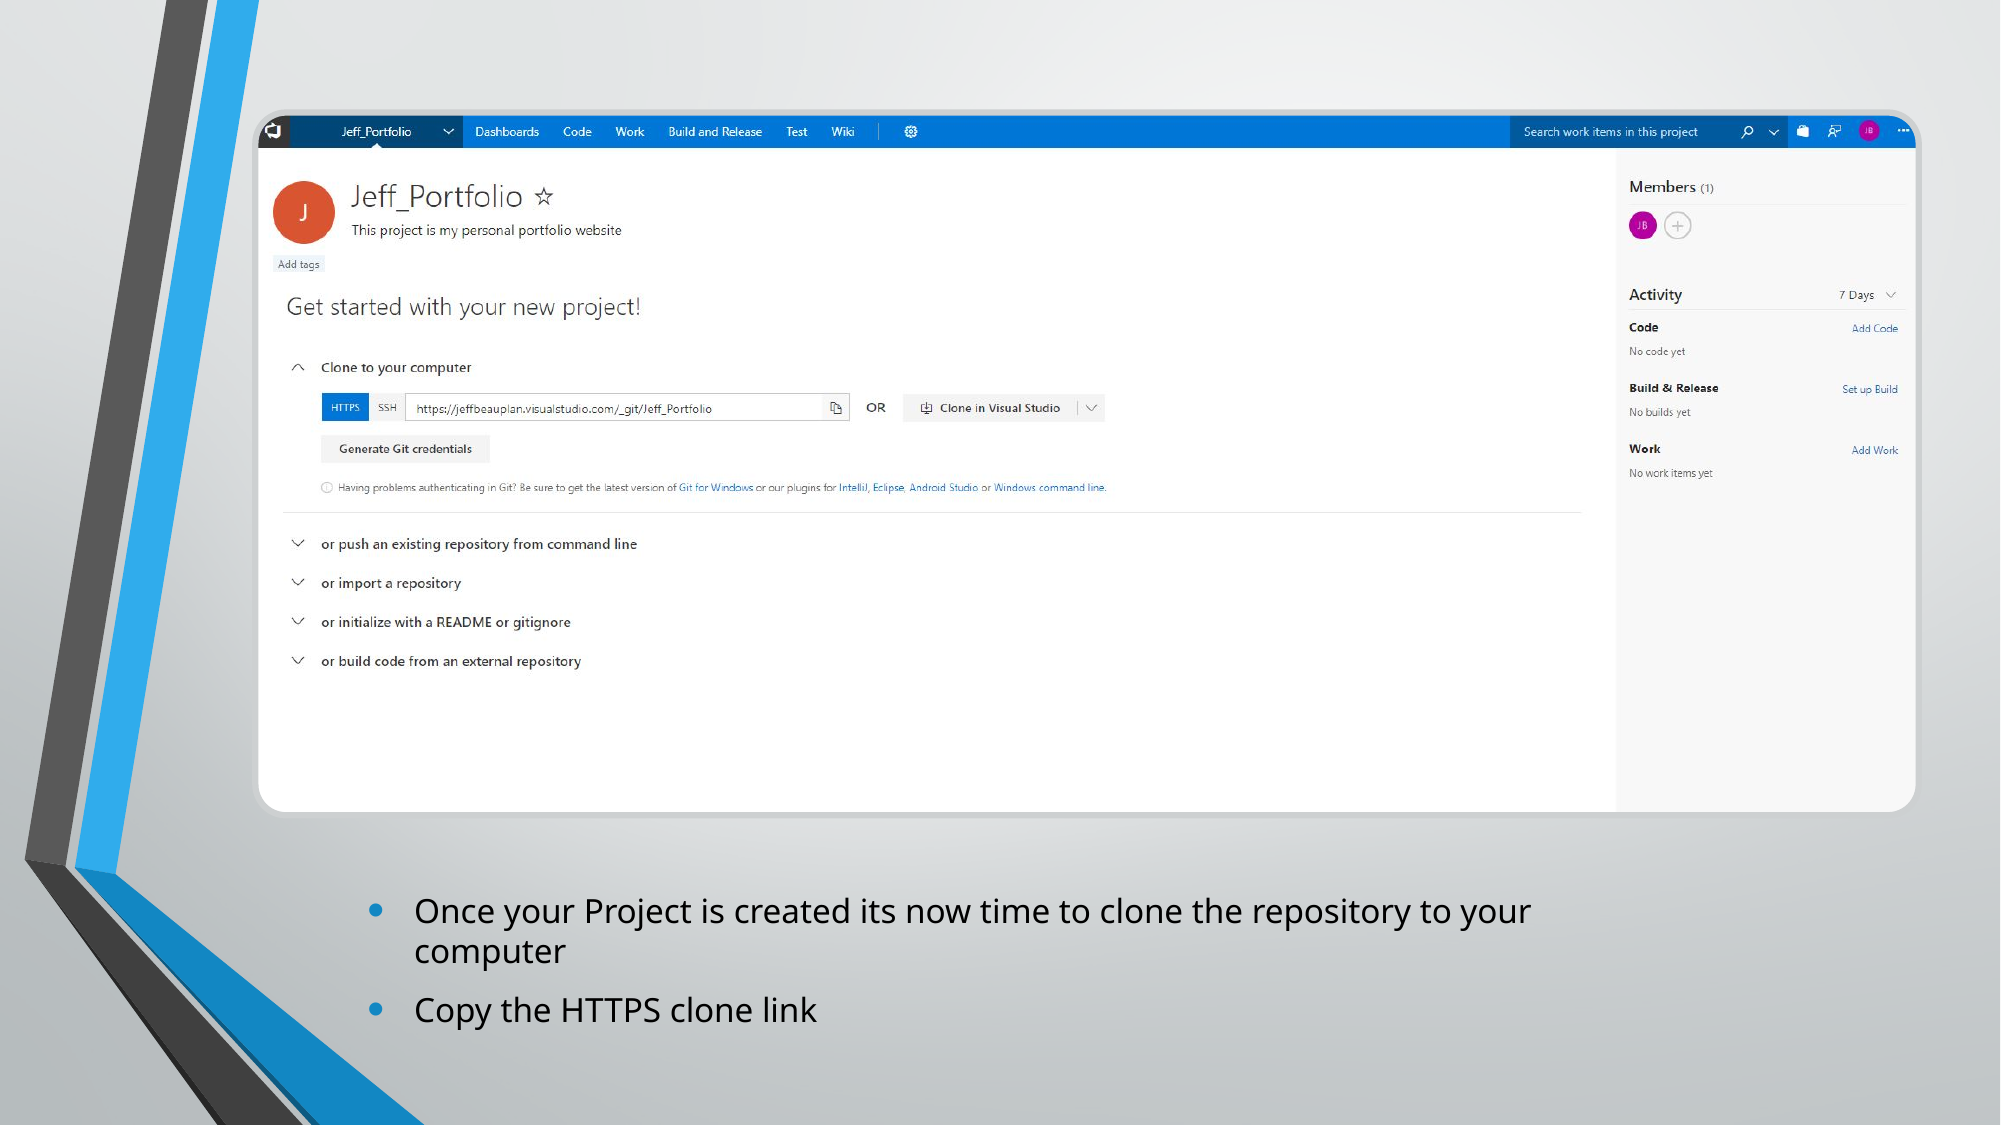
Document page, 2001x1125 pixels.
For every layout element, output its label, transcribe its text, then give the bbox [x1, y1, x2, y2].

picture [255, 112, 1919, 816]
list Once your Project is created its now time to clone the repository to your computer Copy the HTTPS clone link [352, 882, 1708, 1102]
